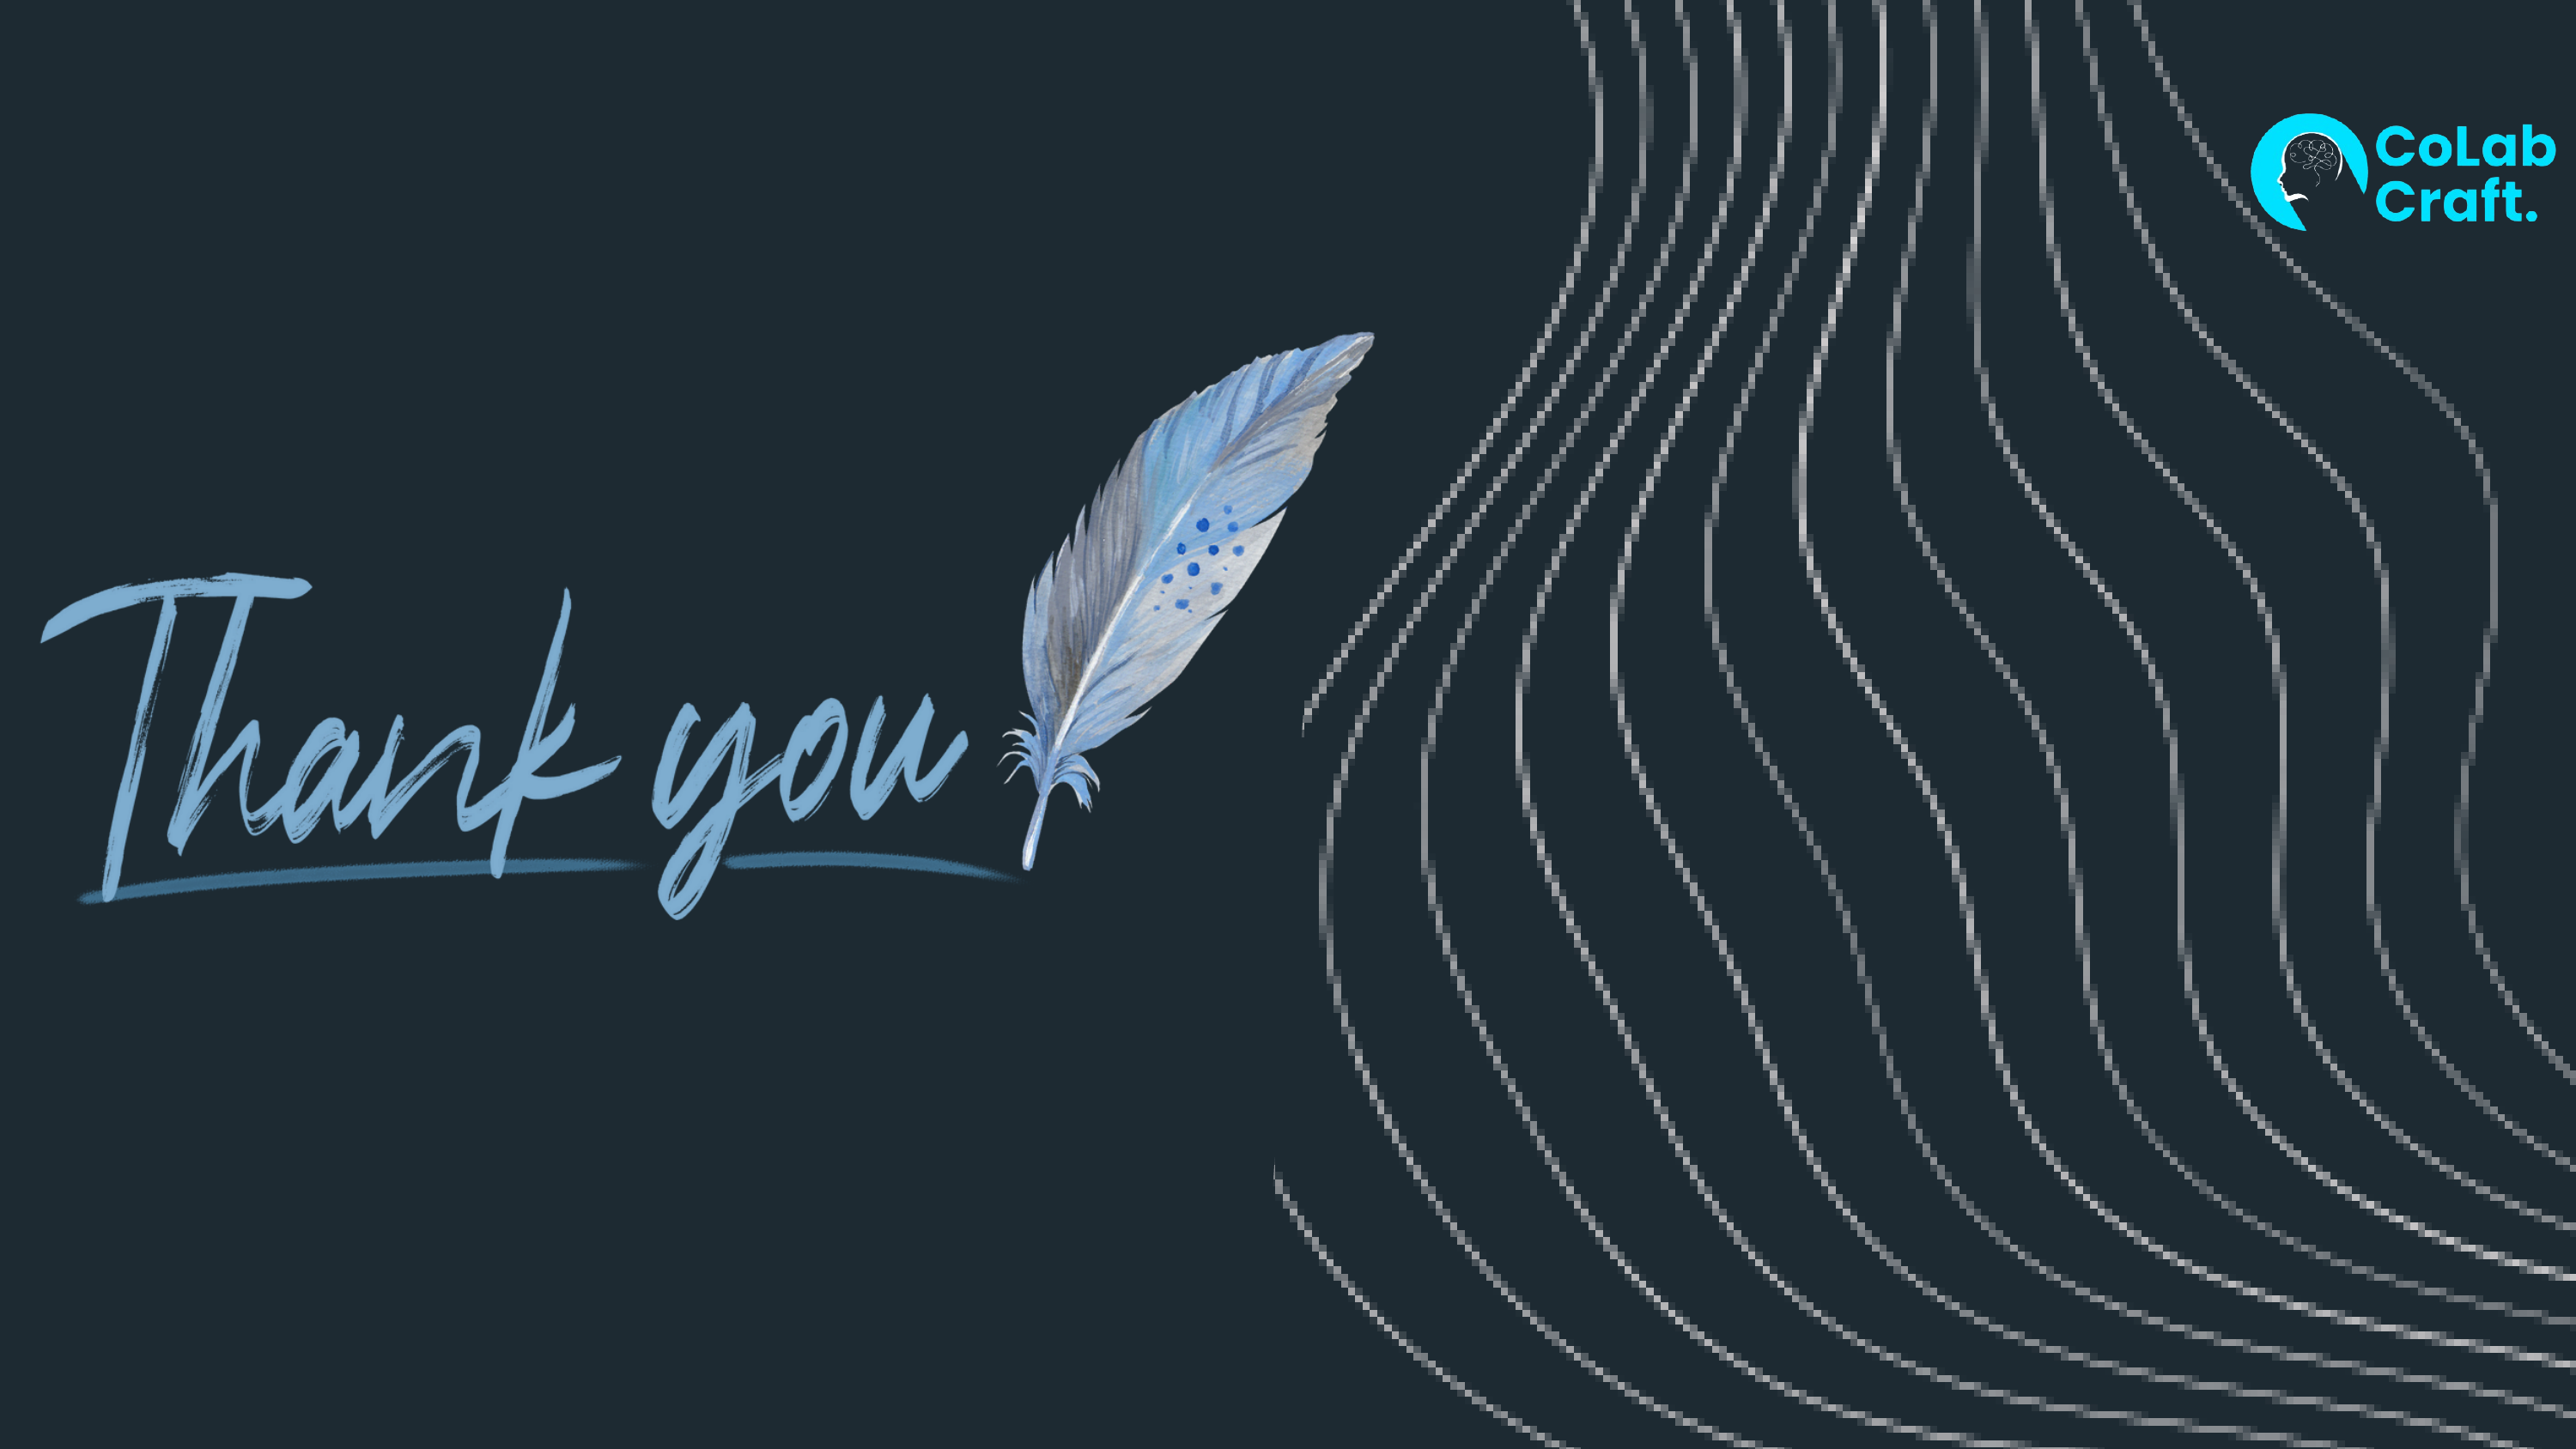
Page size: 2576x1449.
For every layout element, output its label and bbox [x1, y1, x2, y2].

text_box [0, 331, 1376, 920]
text_box [1255, 0, 2576, 1449]
text_box [2228, 0, 2576, 348]
